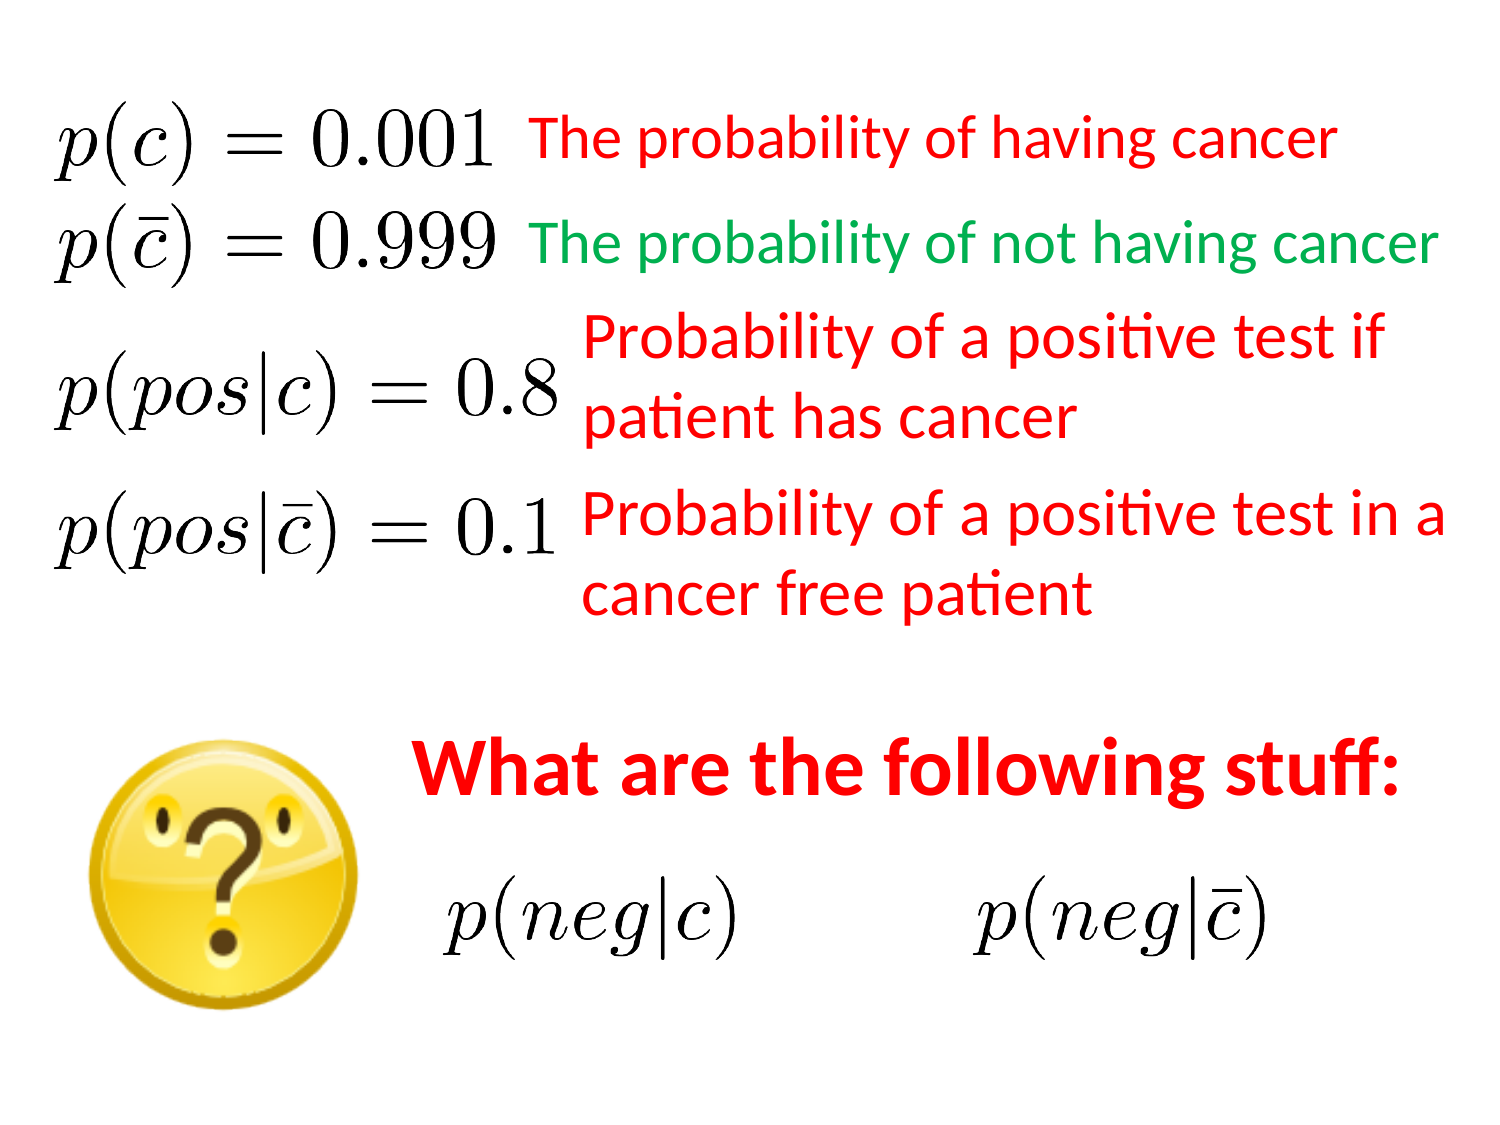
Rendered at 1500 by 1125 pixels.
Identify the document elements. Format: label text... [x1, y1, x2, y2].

text_box Probability of a positive test if patient has cancer [567, 284, 1478, 460]
text_box The probability of having cancer [513, 88, 1424, 179]
picture [52, 203, 495, 288]
picture [971, 874, 1265, 960]
picture [52, 350, 557, 436]
text_box What are the following stuff: [396, 705, 1497, 820]
picture [76, 727, 373, 1024]
picture [442, 874, 736, 960]
picture [52, 100, 492, 186]
picture [53, 489, 555, 575]
text_box The probability of not having cancer [513, 193, 1481, 283]
text_box Probability of a positive test in a cancer free patient [567, 461, 1477, 636]
